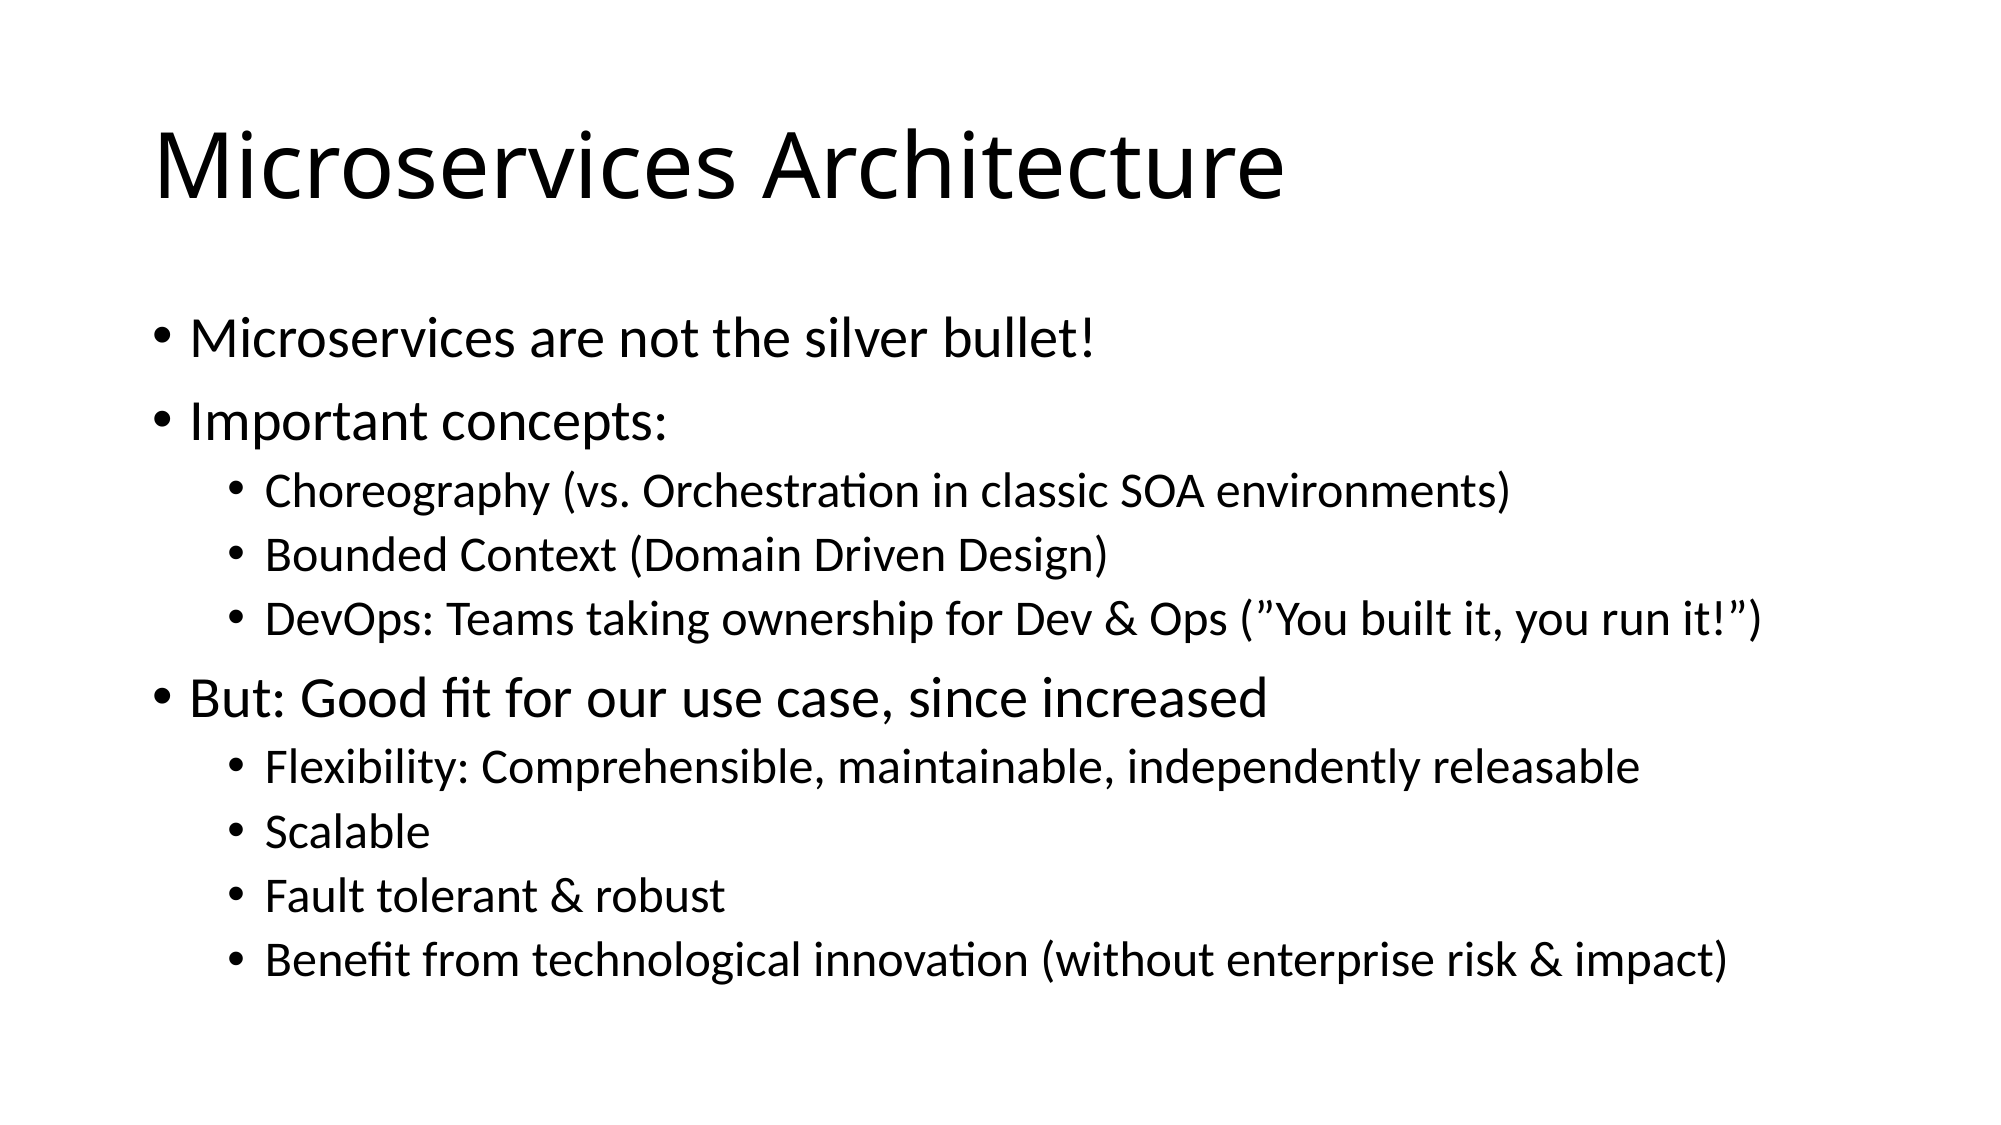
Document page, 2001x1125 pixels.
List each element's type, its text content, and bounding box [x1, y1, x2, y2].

title Microservices Architecture [137, 59, 1863, 278]
list Microservices are not the silver bullet! Important concepts: Choreography (vs. Orchestration in classic SOA environments) Bounded Context (Domain Driven Design) DevOps: Teams taking ownership for Dev & Ops (”You built it, you run it!”) But: Good fit for our use case, since increased Flexibility: Comprehensible, maintainable, independently releasable Scalable Fault tolerant & robust Benefit from technological innovation (without enterprise risk & impact) [137, 299, 1863, 1014]
